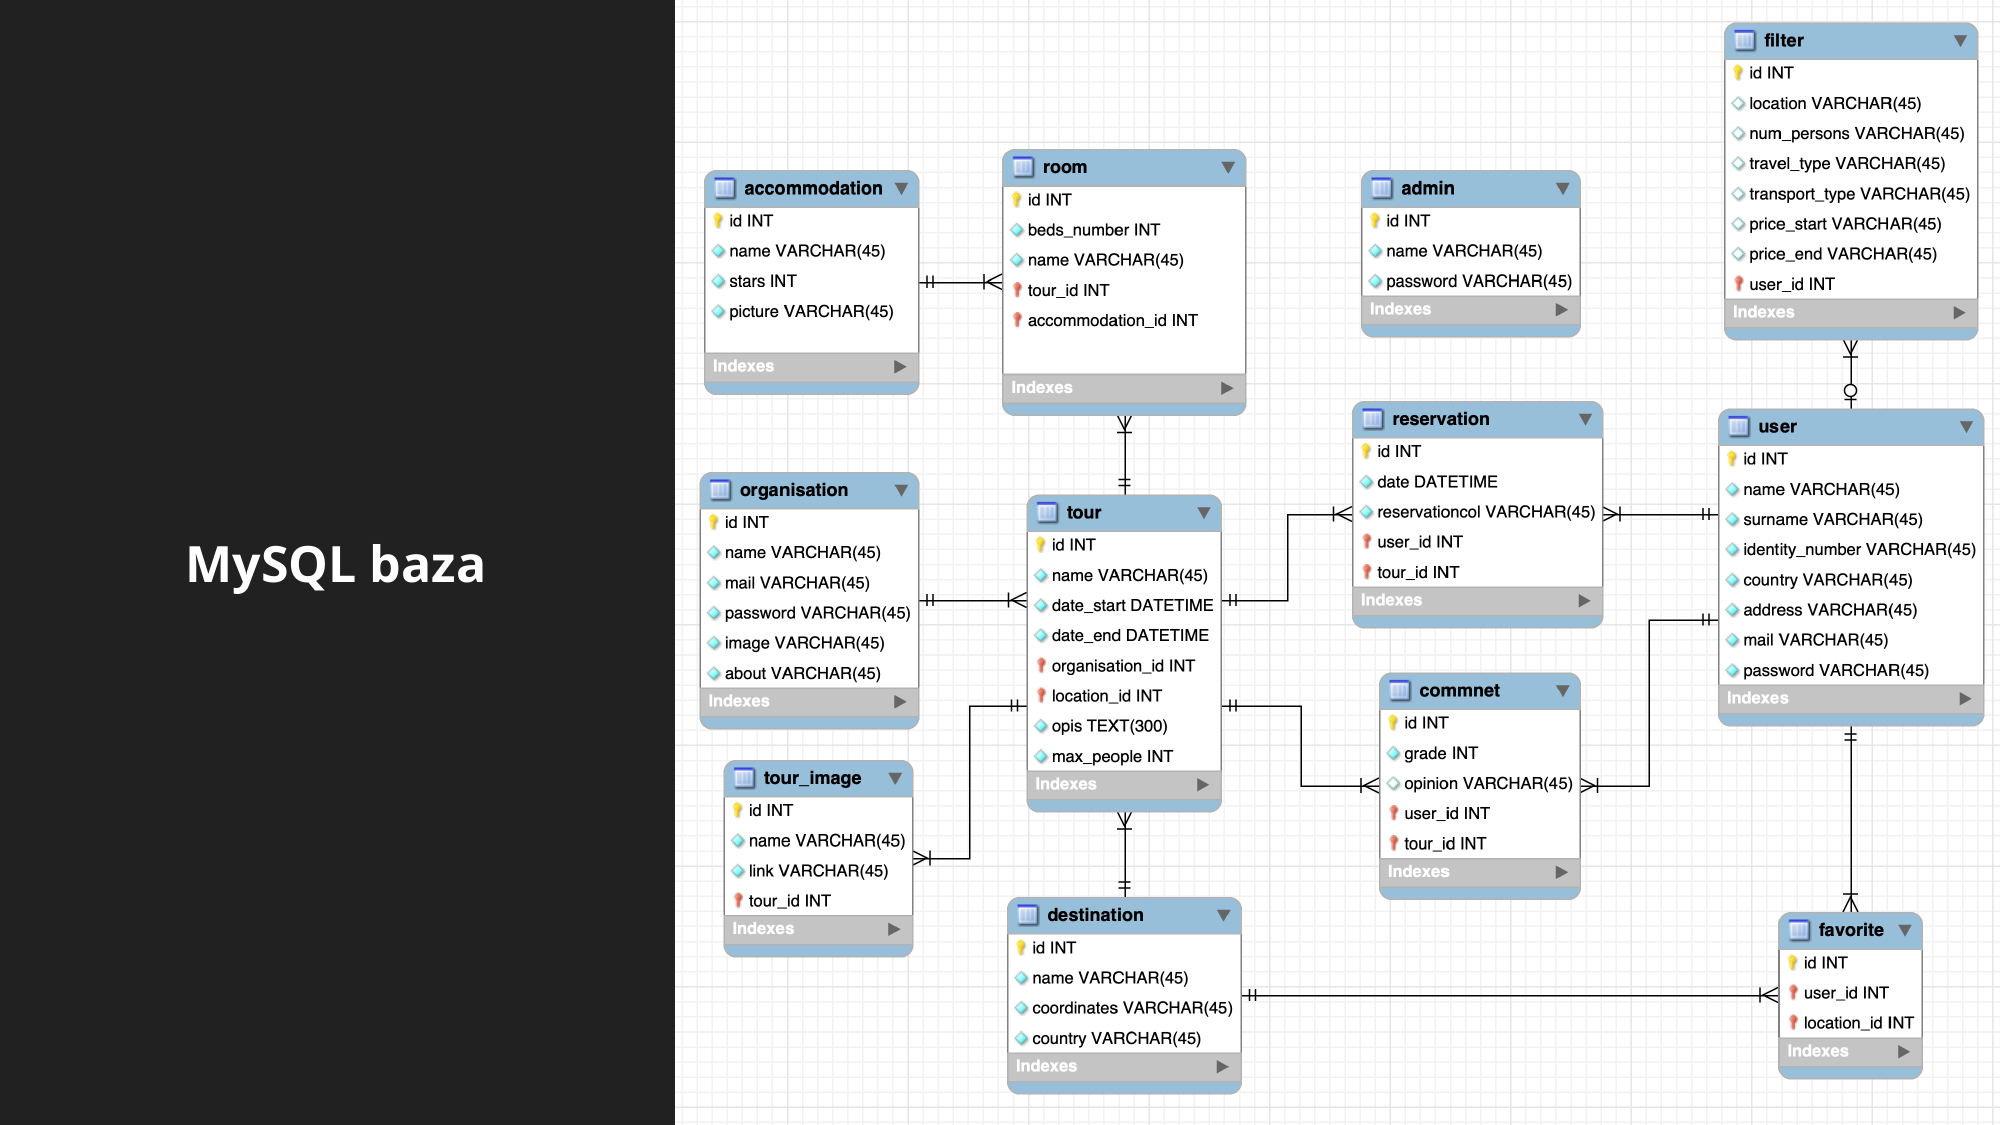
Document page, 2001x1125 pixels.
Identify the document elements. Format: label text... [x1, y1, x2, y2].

picture [674, 0, 2000, 1125]
text_box MySQL baza [170, 524, 502, 600]
